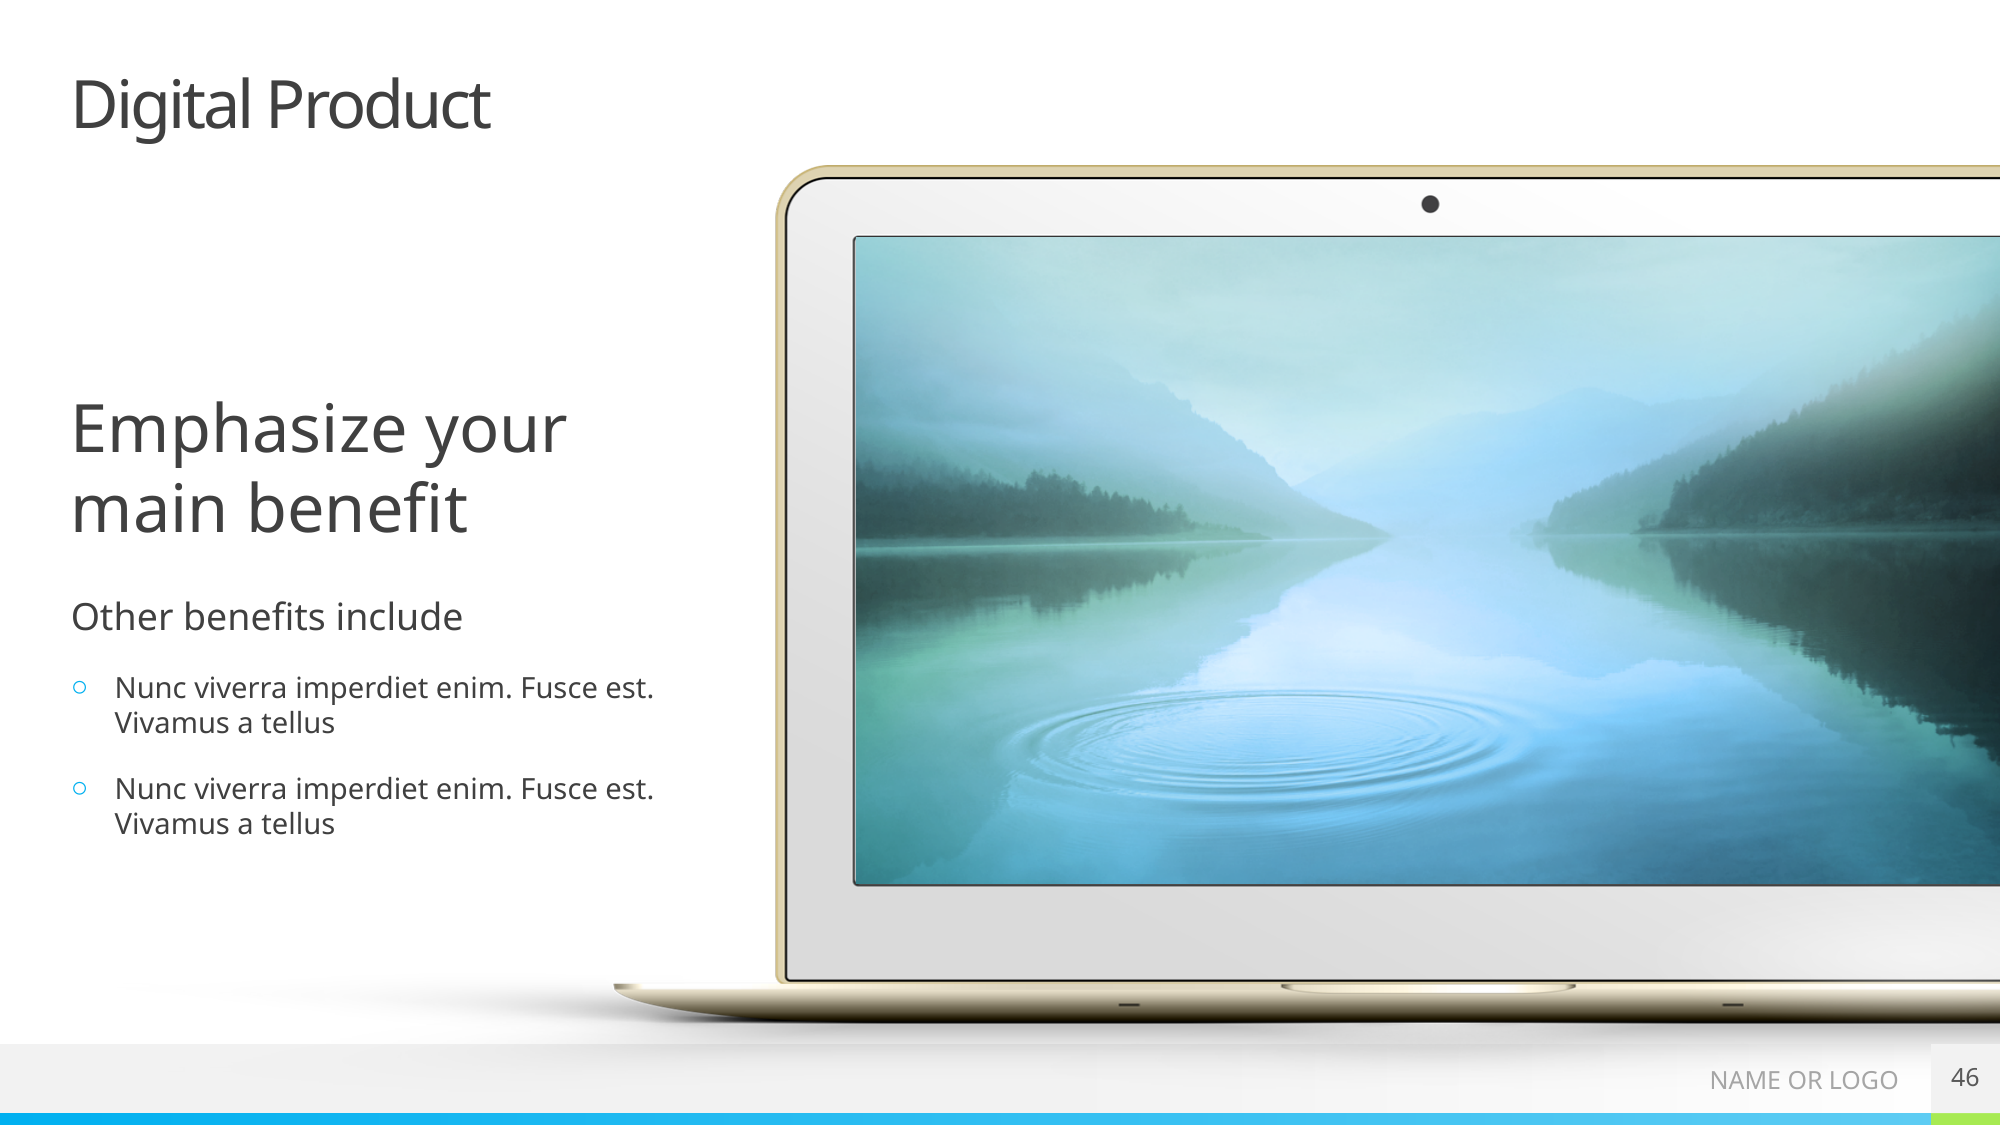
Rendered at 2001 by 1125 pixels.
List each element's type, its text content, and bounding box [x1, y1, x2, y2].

title Digital Product [70, 70, 1932, 142]
list Emphasize your main benefit [70, 259, 723, 546]
picture [108, 165, 2000, 1092]
list Other benefits include Nunc viverra imperdiet enim. Fusce est. Vivamus a tellus Nunc viverra imperdiet enim. Fusce est. Vivamus a tellus [70, 592, 723, 998]
slide_number 46 [1931, 1044, 2000, 1114]
